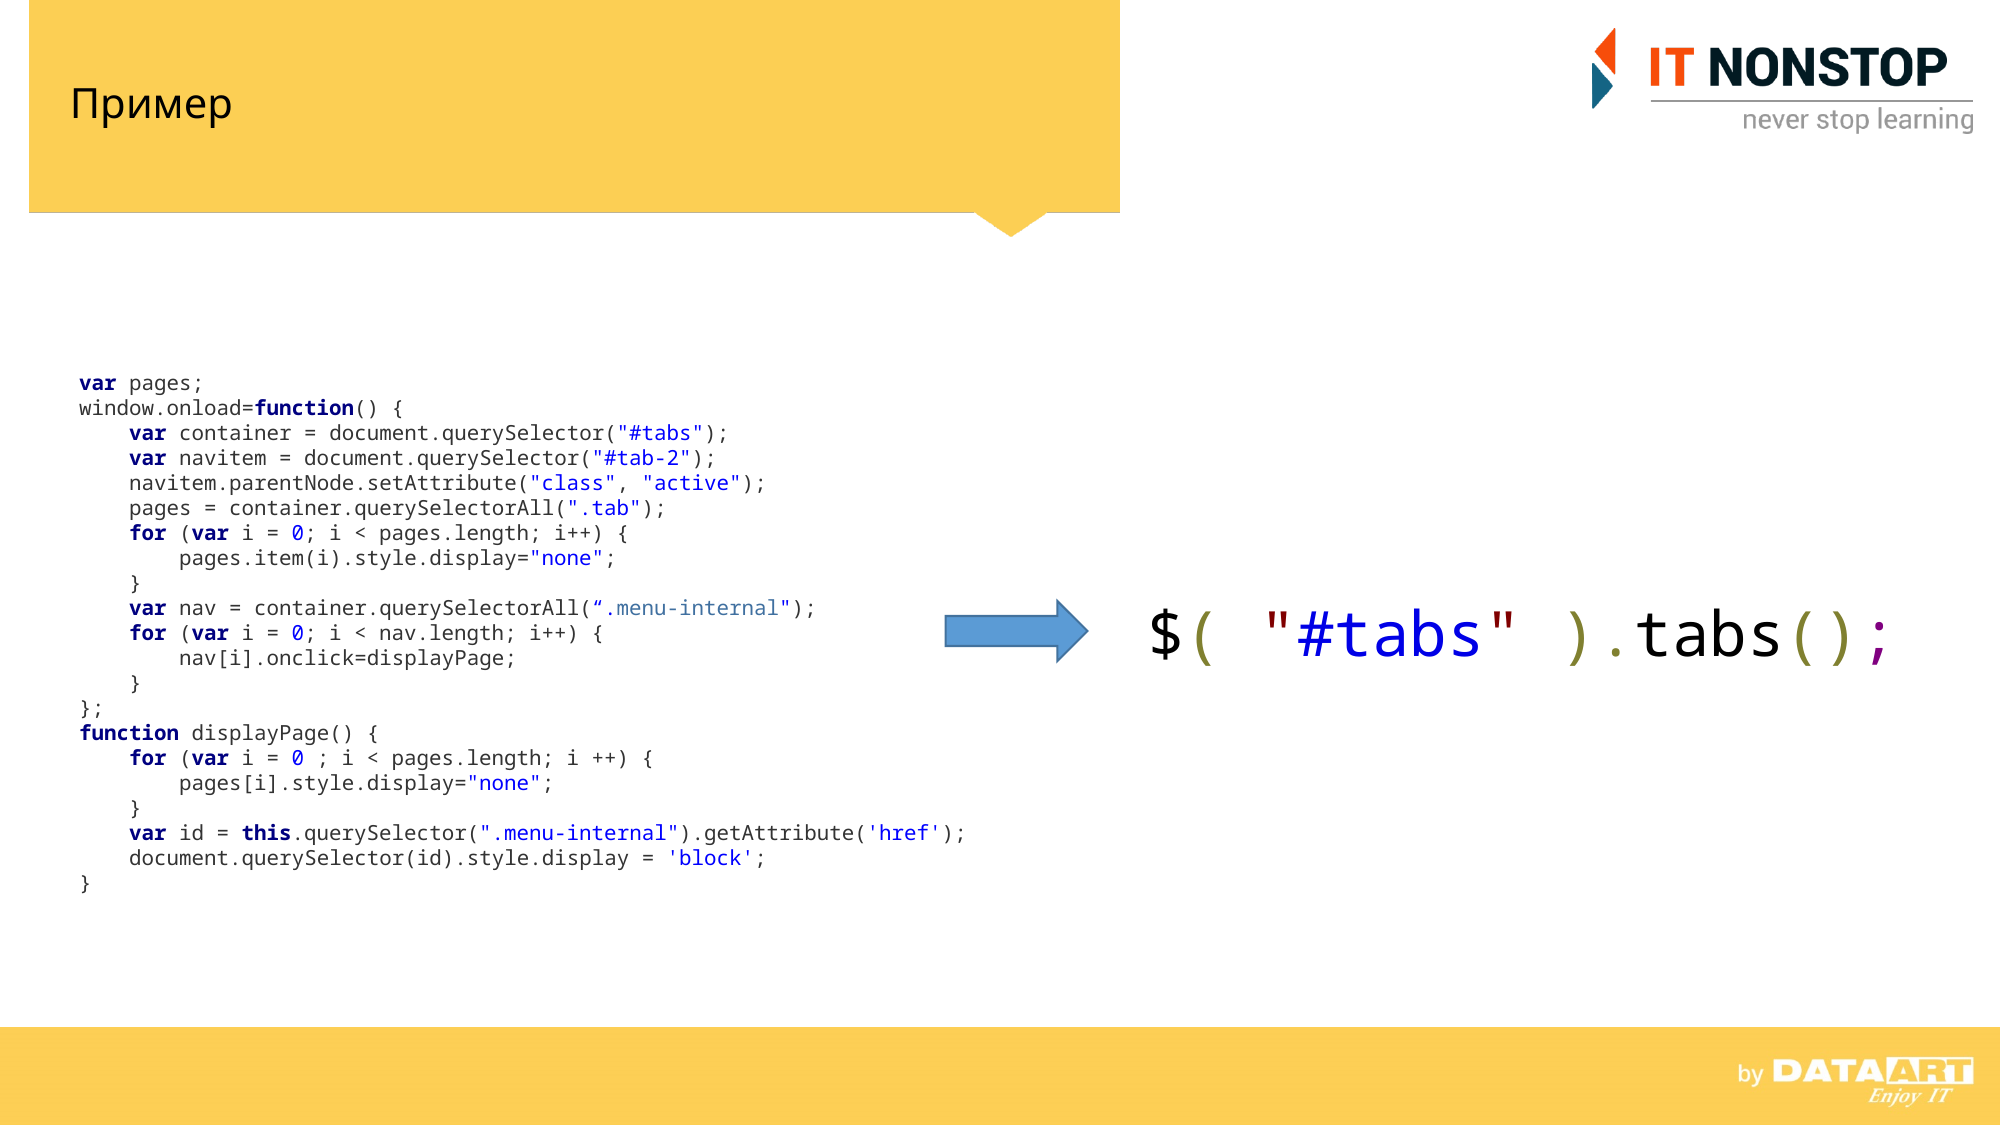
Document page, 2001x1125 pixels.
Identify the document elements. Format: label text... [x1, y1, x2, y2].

text_box var pages; window.onload=function() { var container = document.querySelector("#tabs"); var navitem = document.querySelector("#tab-2"); navitem.parentNode.setAttribute("class", "active"); pages = container.querySelectorAll(".tab"); for (var i = 0; i < pages.length; i++) { pages.item(i).style.display="none"; } var nav = container.querySelectorAll(“.menu-internal"); for (var i = 0; i < nav.length; i++) { nav[i].onclick=displayPage; } }; function displayPage() { for (var i = 0 ; i < pages.length; i ++) { pages[i].style.display="none"; } var id = this.querySelector(".menu-internal").getAttribute('href'); document.querySelector(id).style.display = 'block'; } [79, 369, 980, 895]
picture [1592, 28, 1973, 134]
text_box [980, 598, 1089, 664]
picture [29, 0, 1120, 237]
picture [0, 1027, 2000, 1125]
text_box $( "#tabs" ).tabs(); [1132, 586, 1950, 676]
